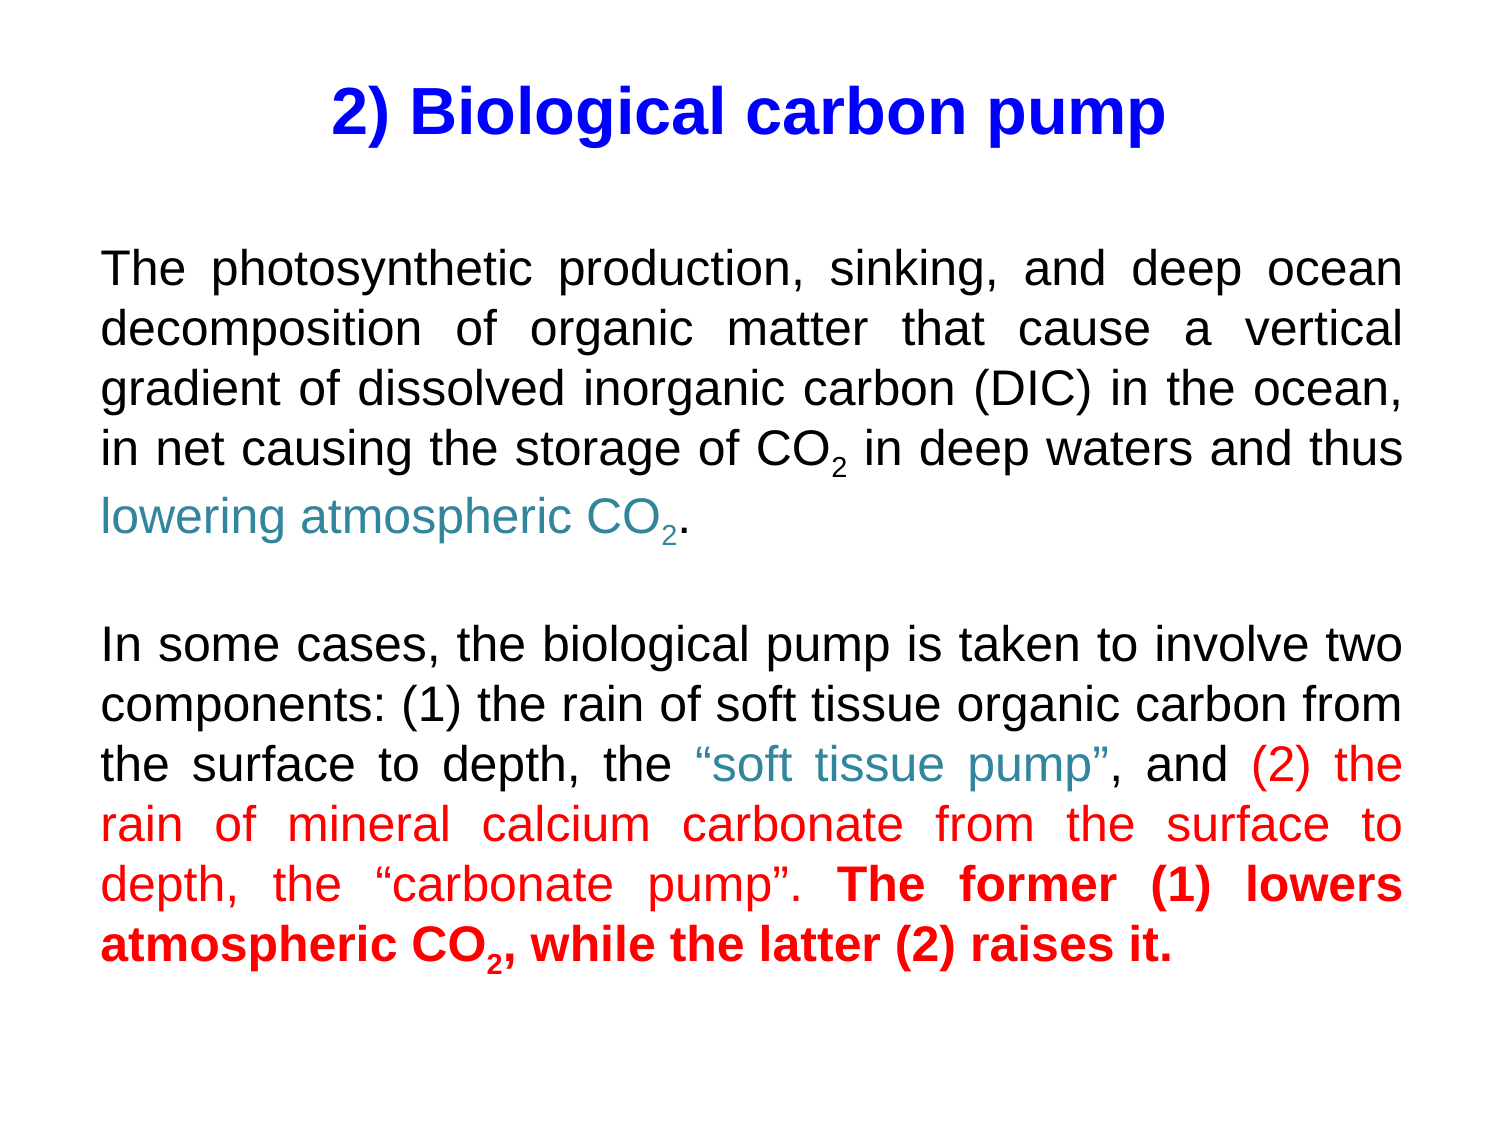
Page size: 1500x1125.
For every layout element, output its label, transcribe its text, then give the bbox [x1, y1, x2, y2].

text_box 2) Biological carbon pump [0, 60, 1500, 155]
text_box The photosynthetic production, sinking, and deep ocean decomposition of organic matter that cause a vertical gradient of dissolved inorganic carbon (DIC) in the ocean, in net causing the storage of CO2 in deep waters and thus lowering atmospheric CO2. In some cases, the biological pump is taken to involve two components: (1) the rain of soft tissue organic carbon from the surface to depth, the “soft tissue pump”, and (2) the rain of mineral calcium carbonate from the surface to depth, the “carbonate pump”. The former (1) lowers atmospheric CO2, while the latter (2) raises it. [85, 227, 1419, 988]
